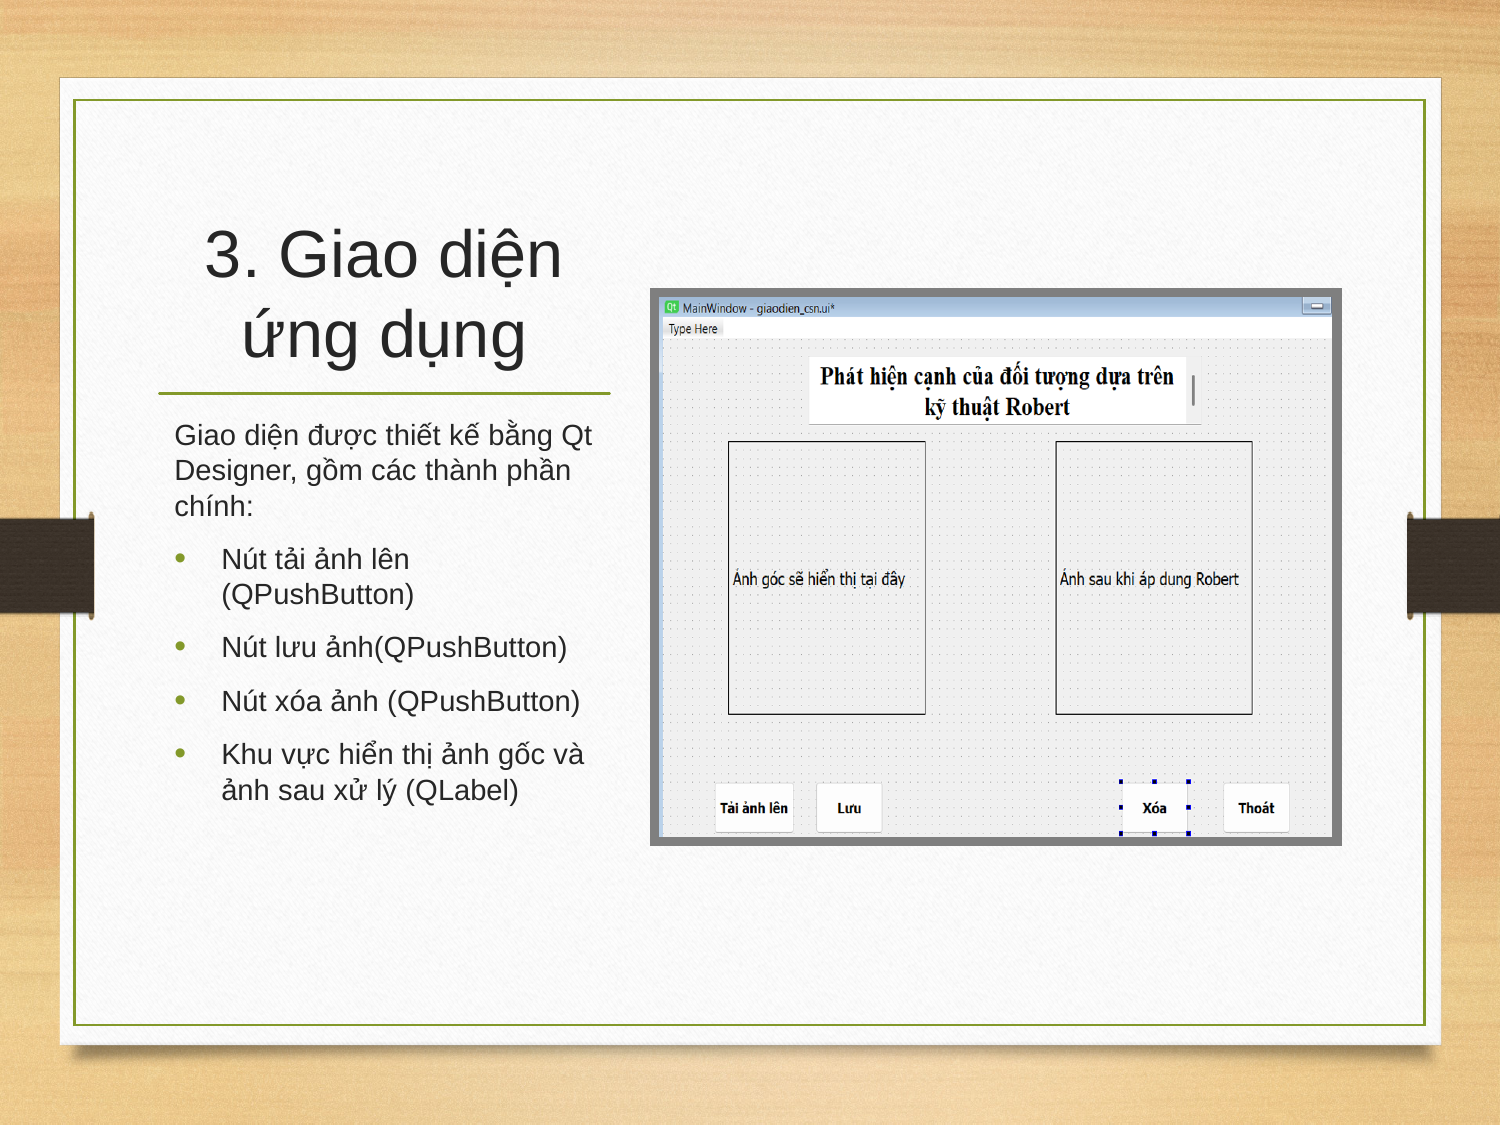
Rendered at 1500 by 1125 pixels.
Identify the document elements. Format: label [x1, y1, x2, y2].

text_box [0, 0, 1500, 1125]
picture [659, 296, 1333, 838]
